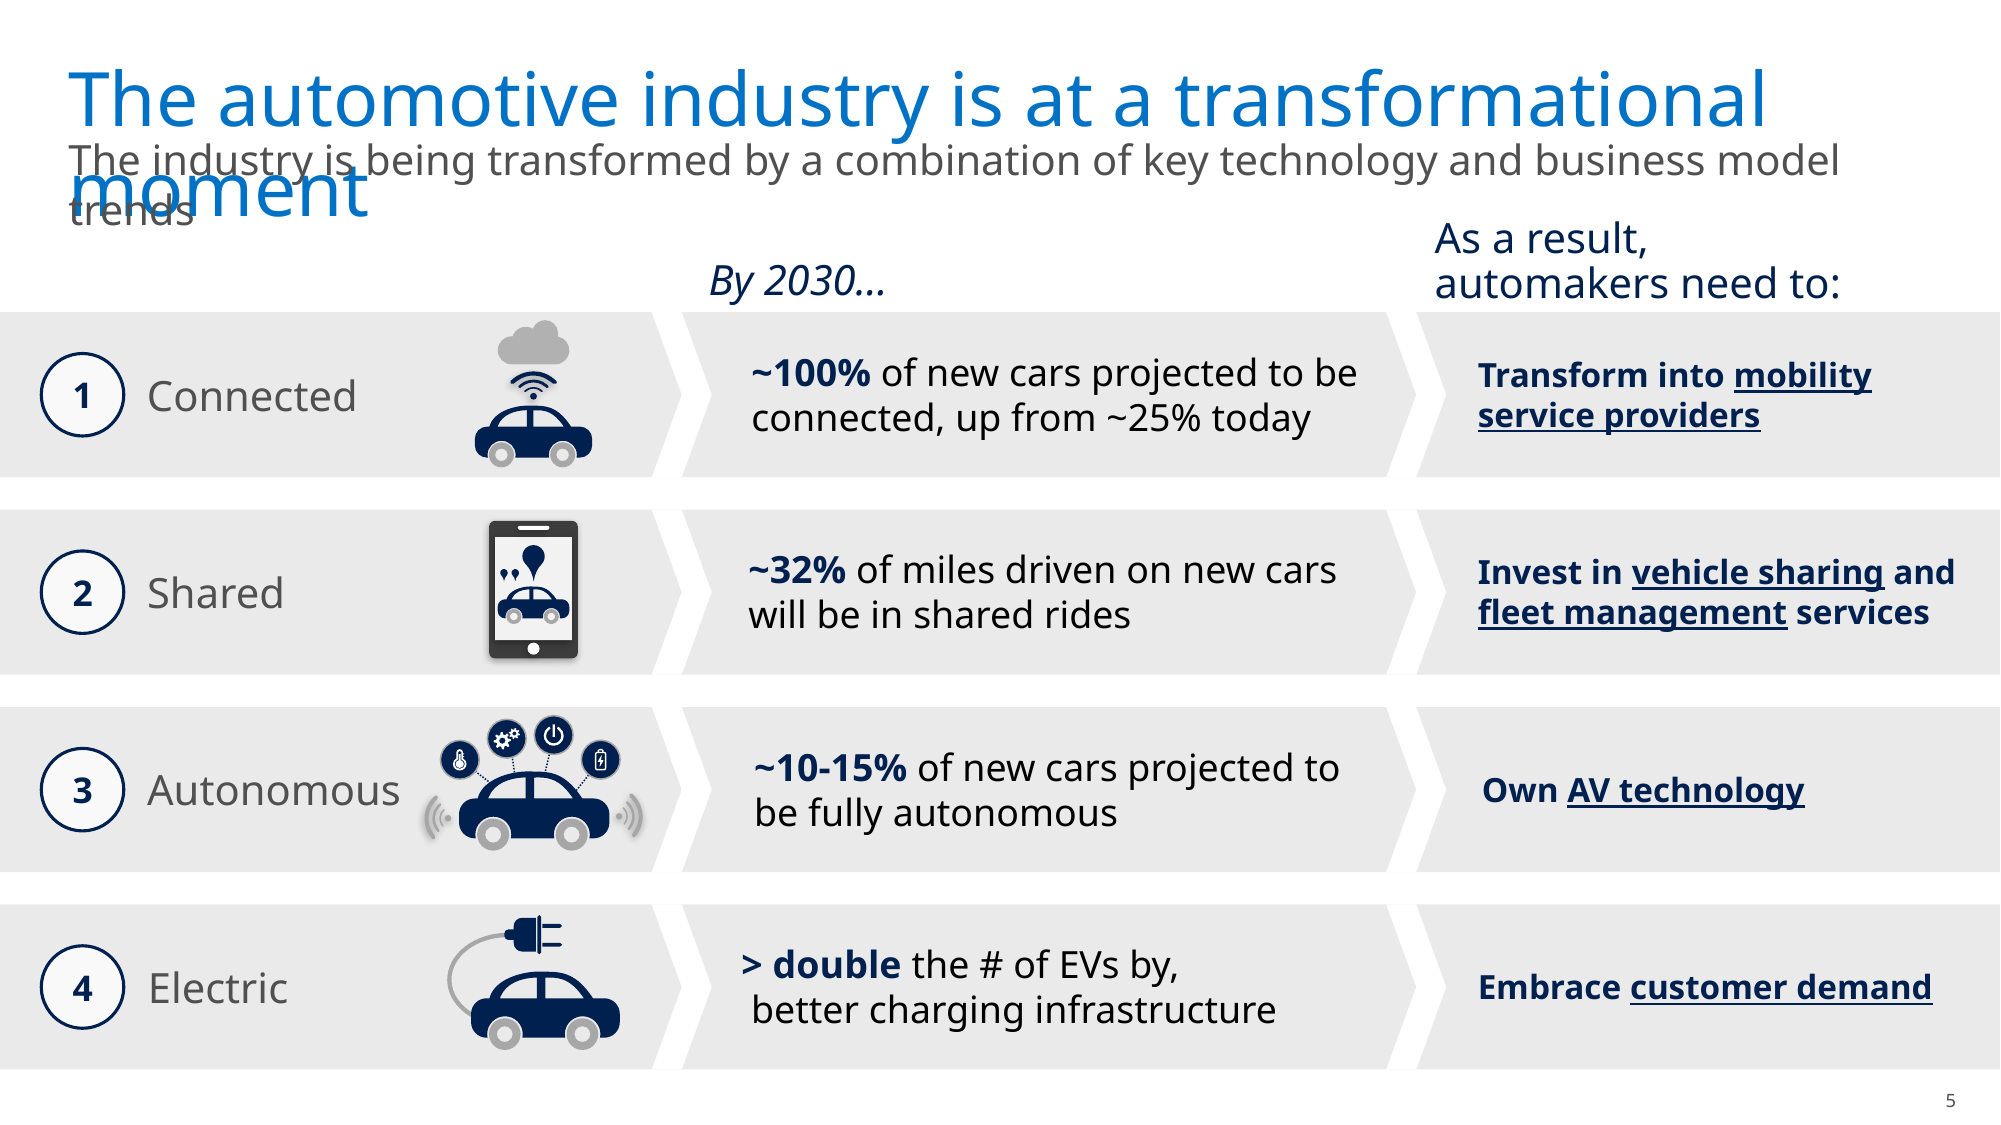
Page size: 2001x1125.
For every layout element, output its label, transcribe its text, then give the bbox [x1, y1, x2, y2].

text_box As a result, automakers need to: [1419, 210, 1970, 309]
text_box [0, 311, 2000, 478]
list The industry is being transformed by a combination of key technology and business model trends [44, 153, 1957, 215]
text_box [0, 904, 2000, 1070]
title The automotive industry is at a transformational moment [43, 36, 1957, 185]
text_box By 2030… [685, 239, 1058, 309]
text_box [0, 509, 2000, 675]
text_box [0, 706, 2000, 873]
